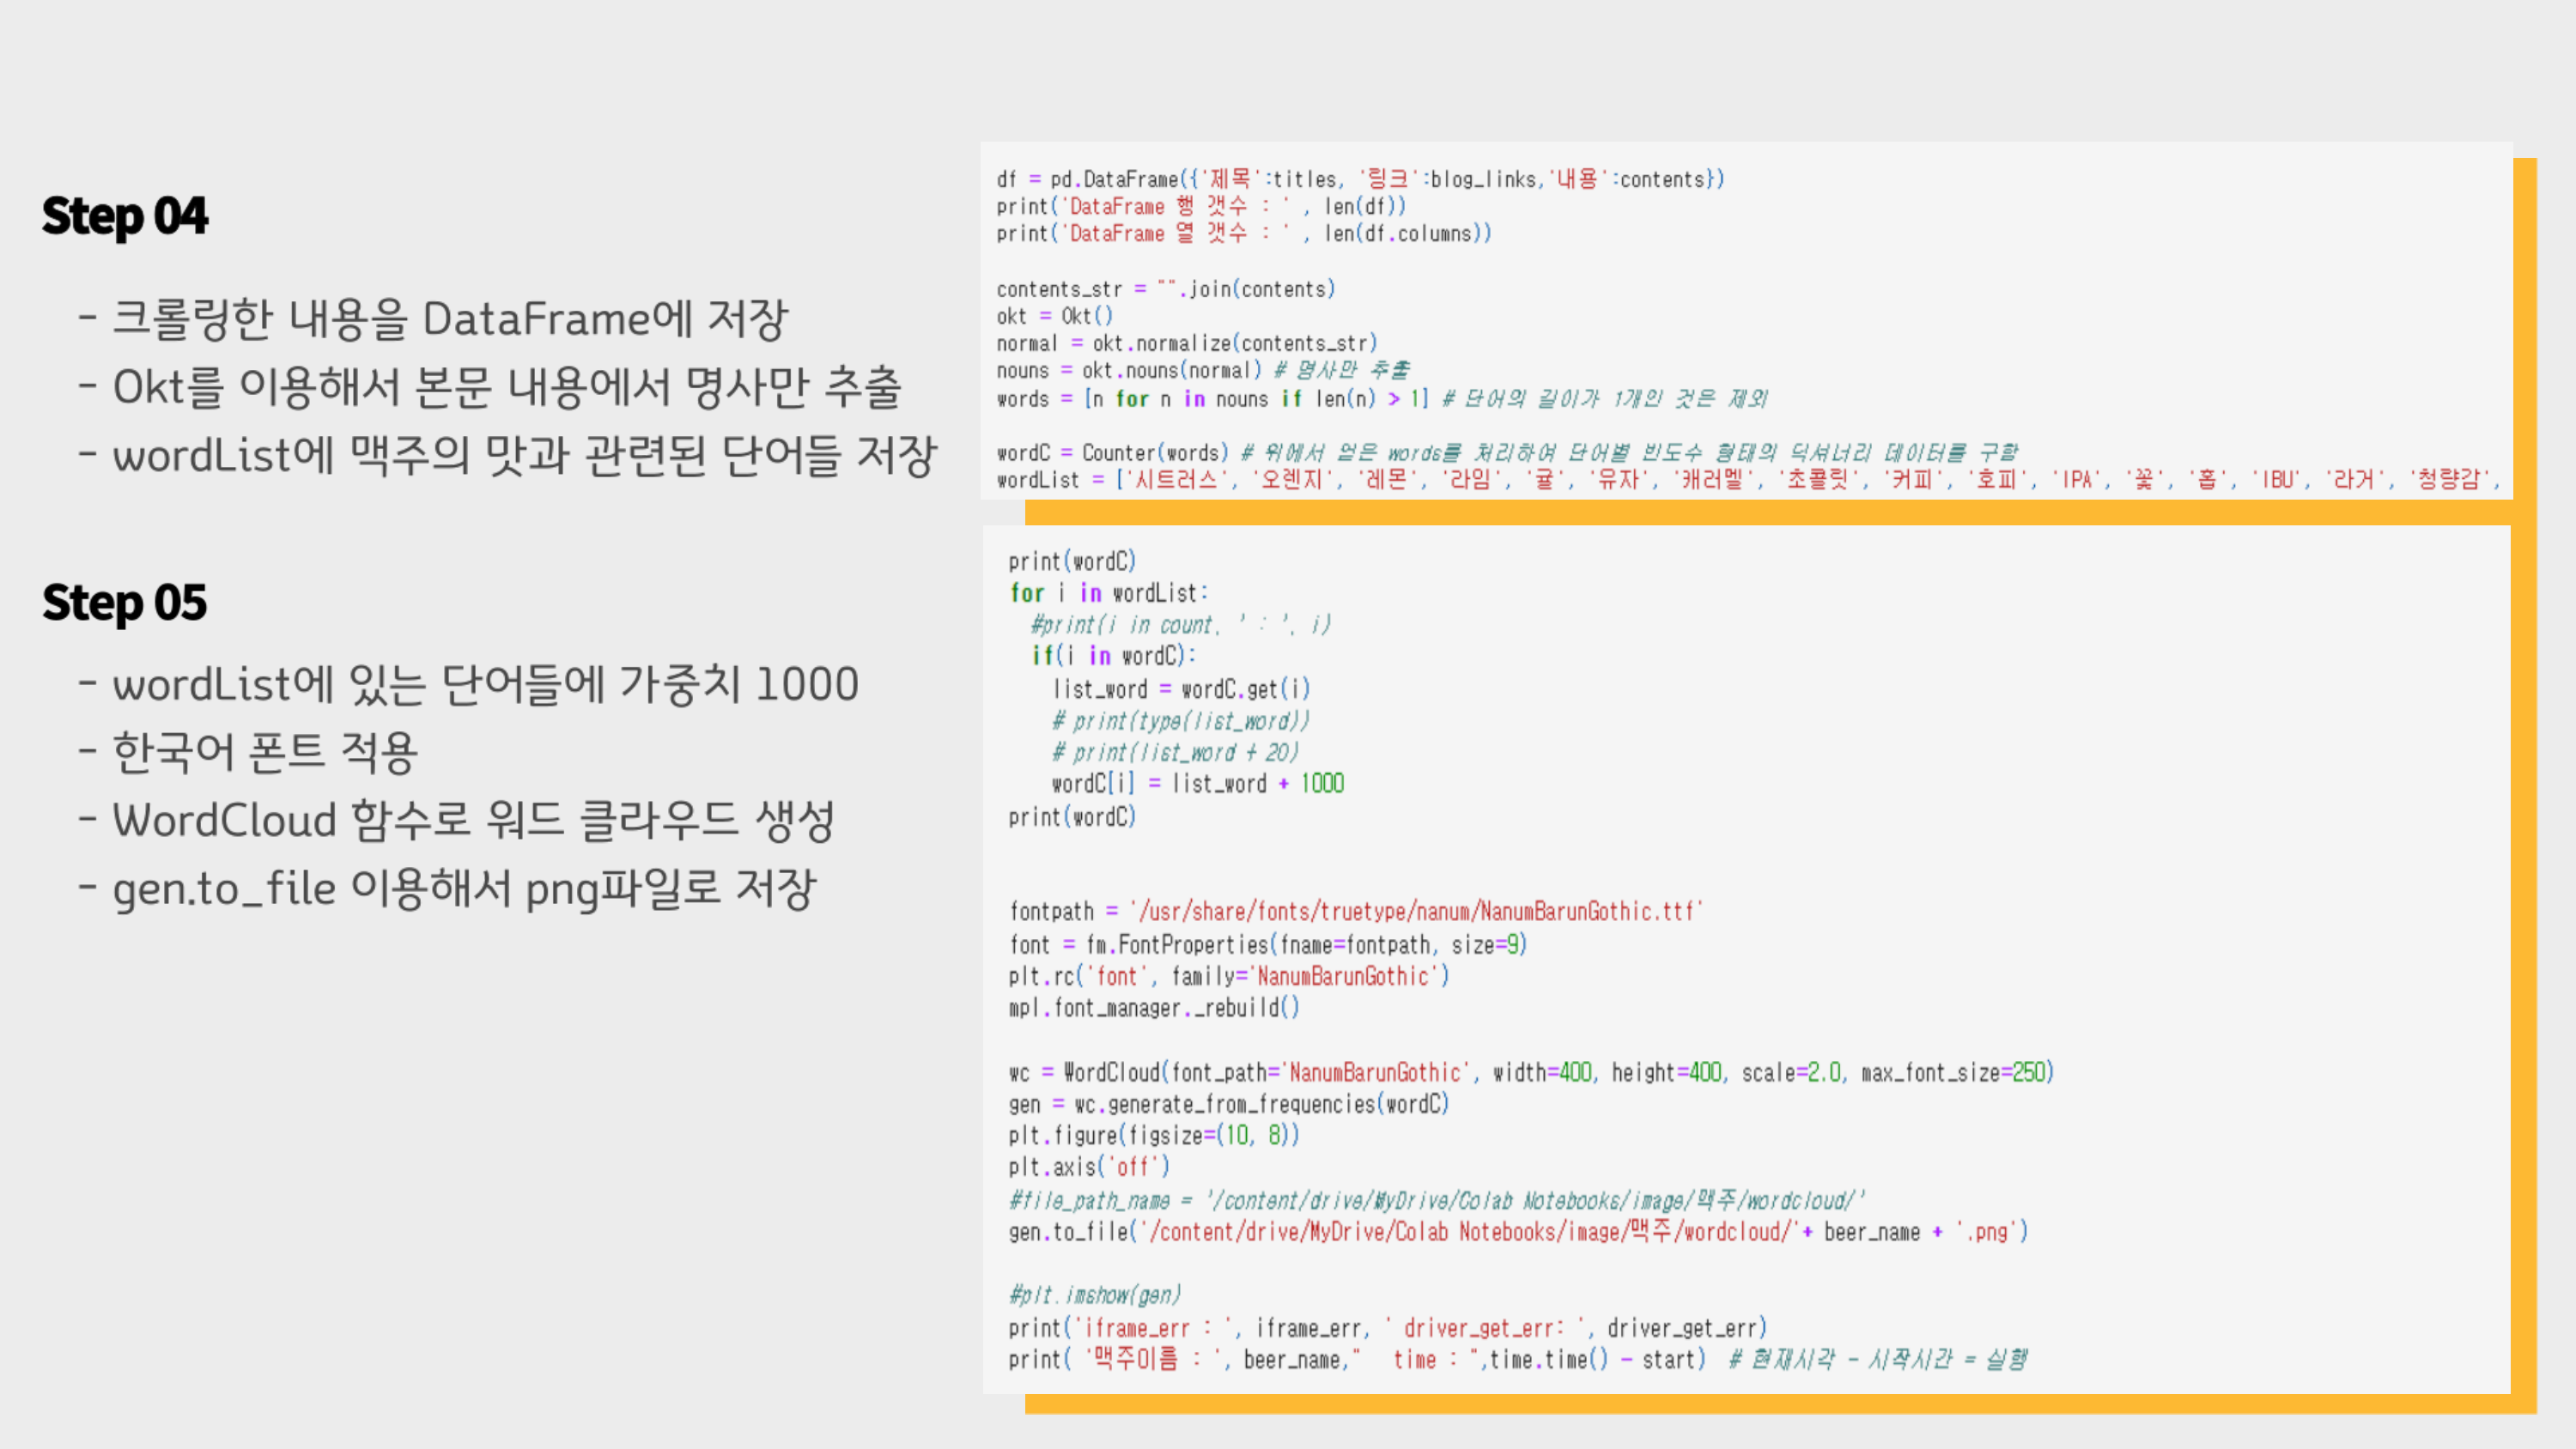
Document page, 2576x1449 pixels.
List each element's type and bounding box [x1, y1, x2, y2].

picture [34, 173, 229, 270]
text_box [981, 142, 2513, 500]
picture [34, 561, 882, 938]
picture [69, 282, 963, 501]
text_box [983, 524, 2512, 1394]
text_box [1025, 158, 2539, 1416]
